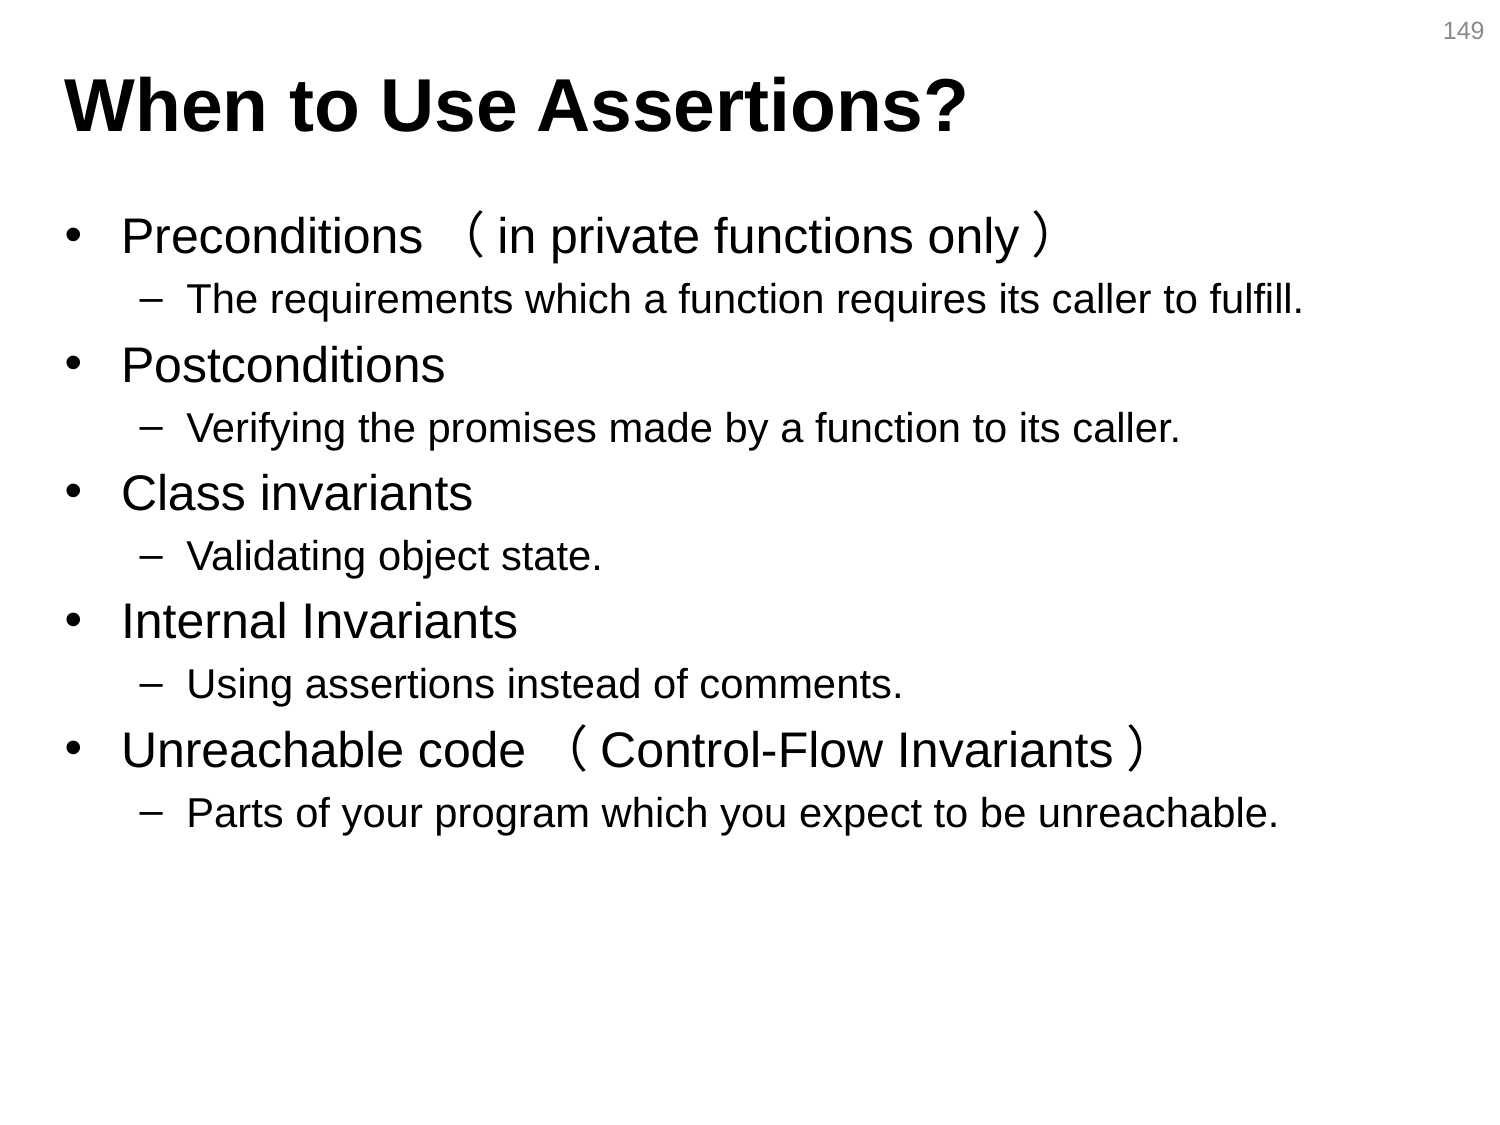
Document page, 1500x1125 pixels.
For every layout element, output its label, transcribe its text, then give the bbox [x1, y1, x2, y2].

title When to Use Assertions? [49, 7, 1400, 195]
list Preconditions（in private functions only） The requirements which a function requires its caller to fulfill. Postconditions Verifying the promises made by a function to its caller. Class invariants Validating object state. Internal Invariants Using assertions instead of comments. Unreachable code（Control-Flow Invariants） Parts of your program which you expect to be unreachable. [49, 196, 1412, 941]
slide_number 149 [1149, 0, 1500, 60]
